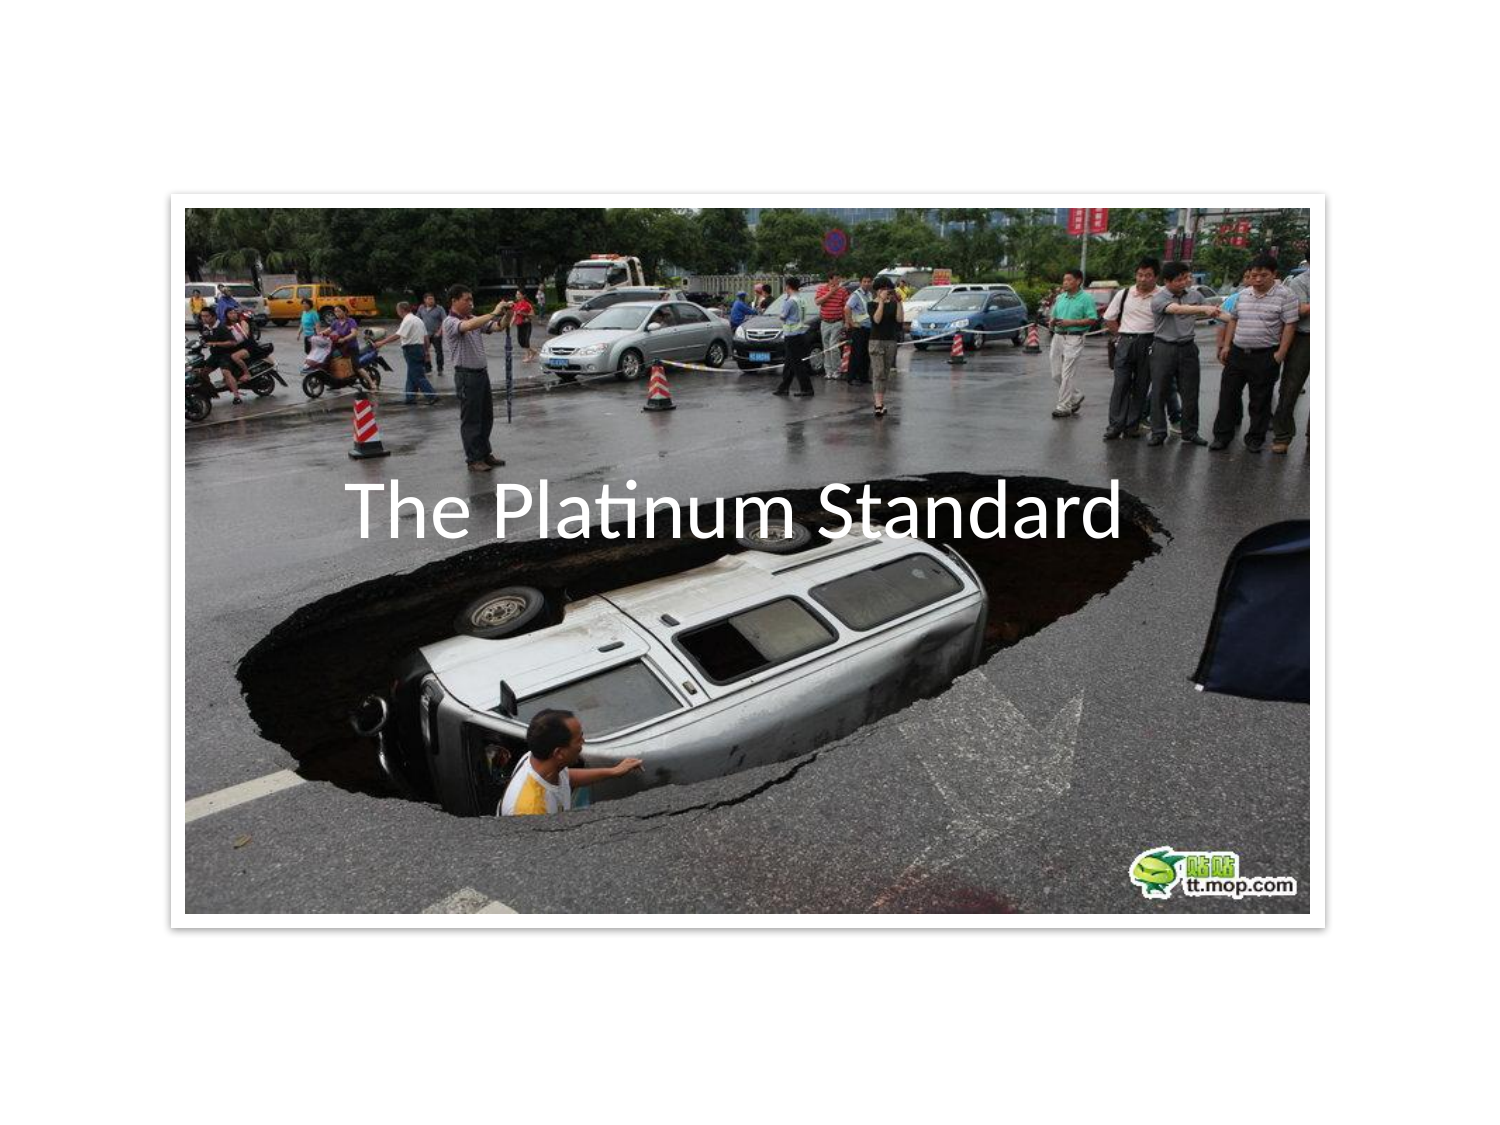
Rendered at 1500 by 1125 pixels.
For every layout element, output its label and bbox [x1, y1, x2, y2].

picture [185, 207, 1311, 914]
